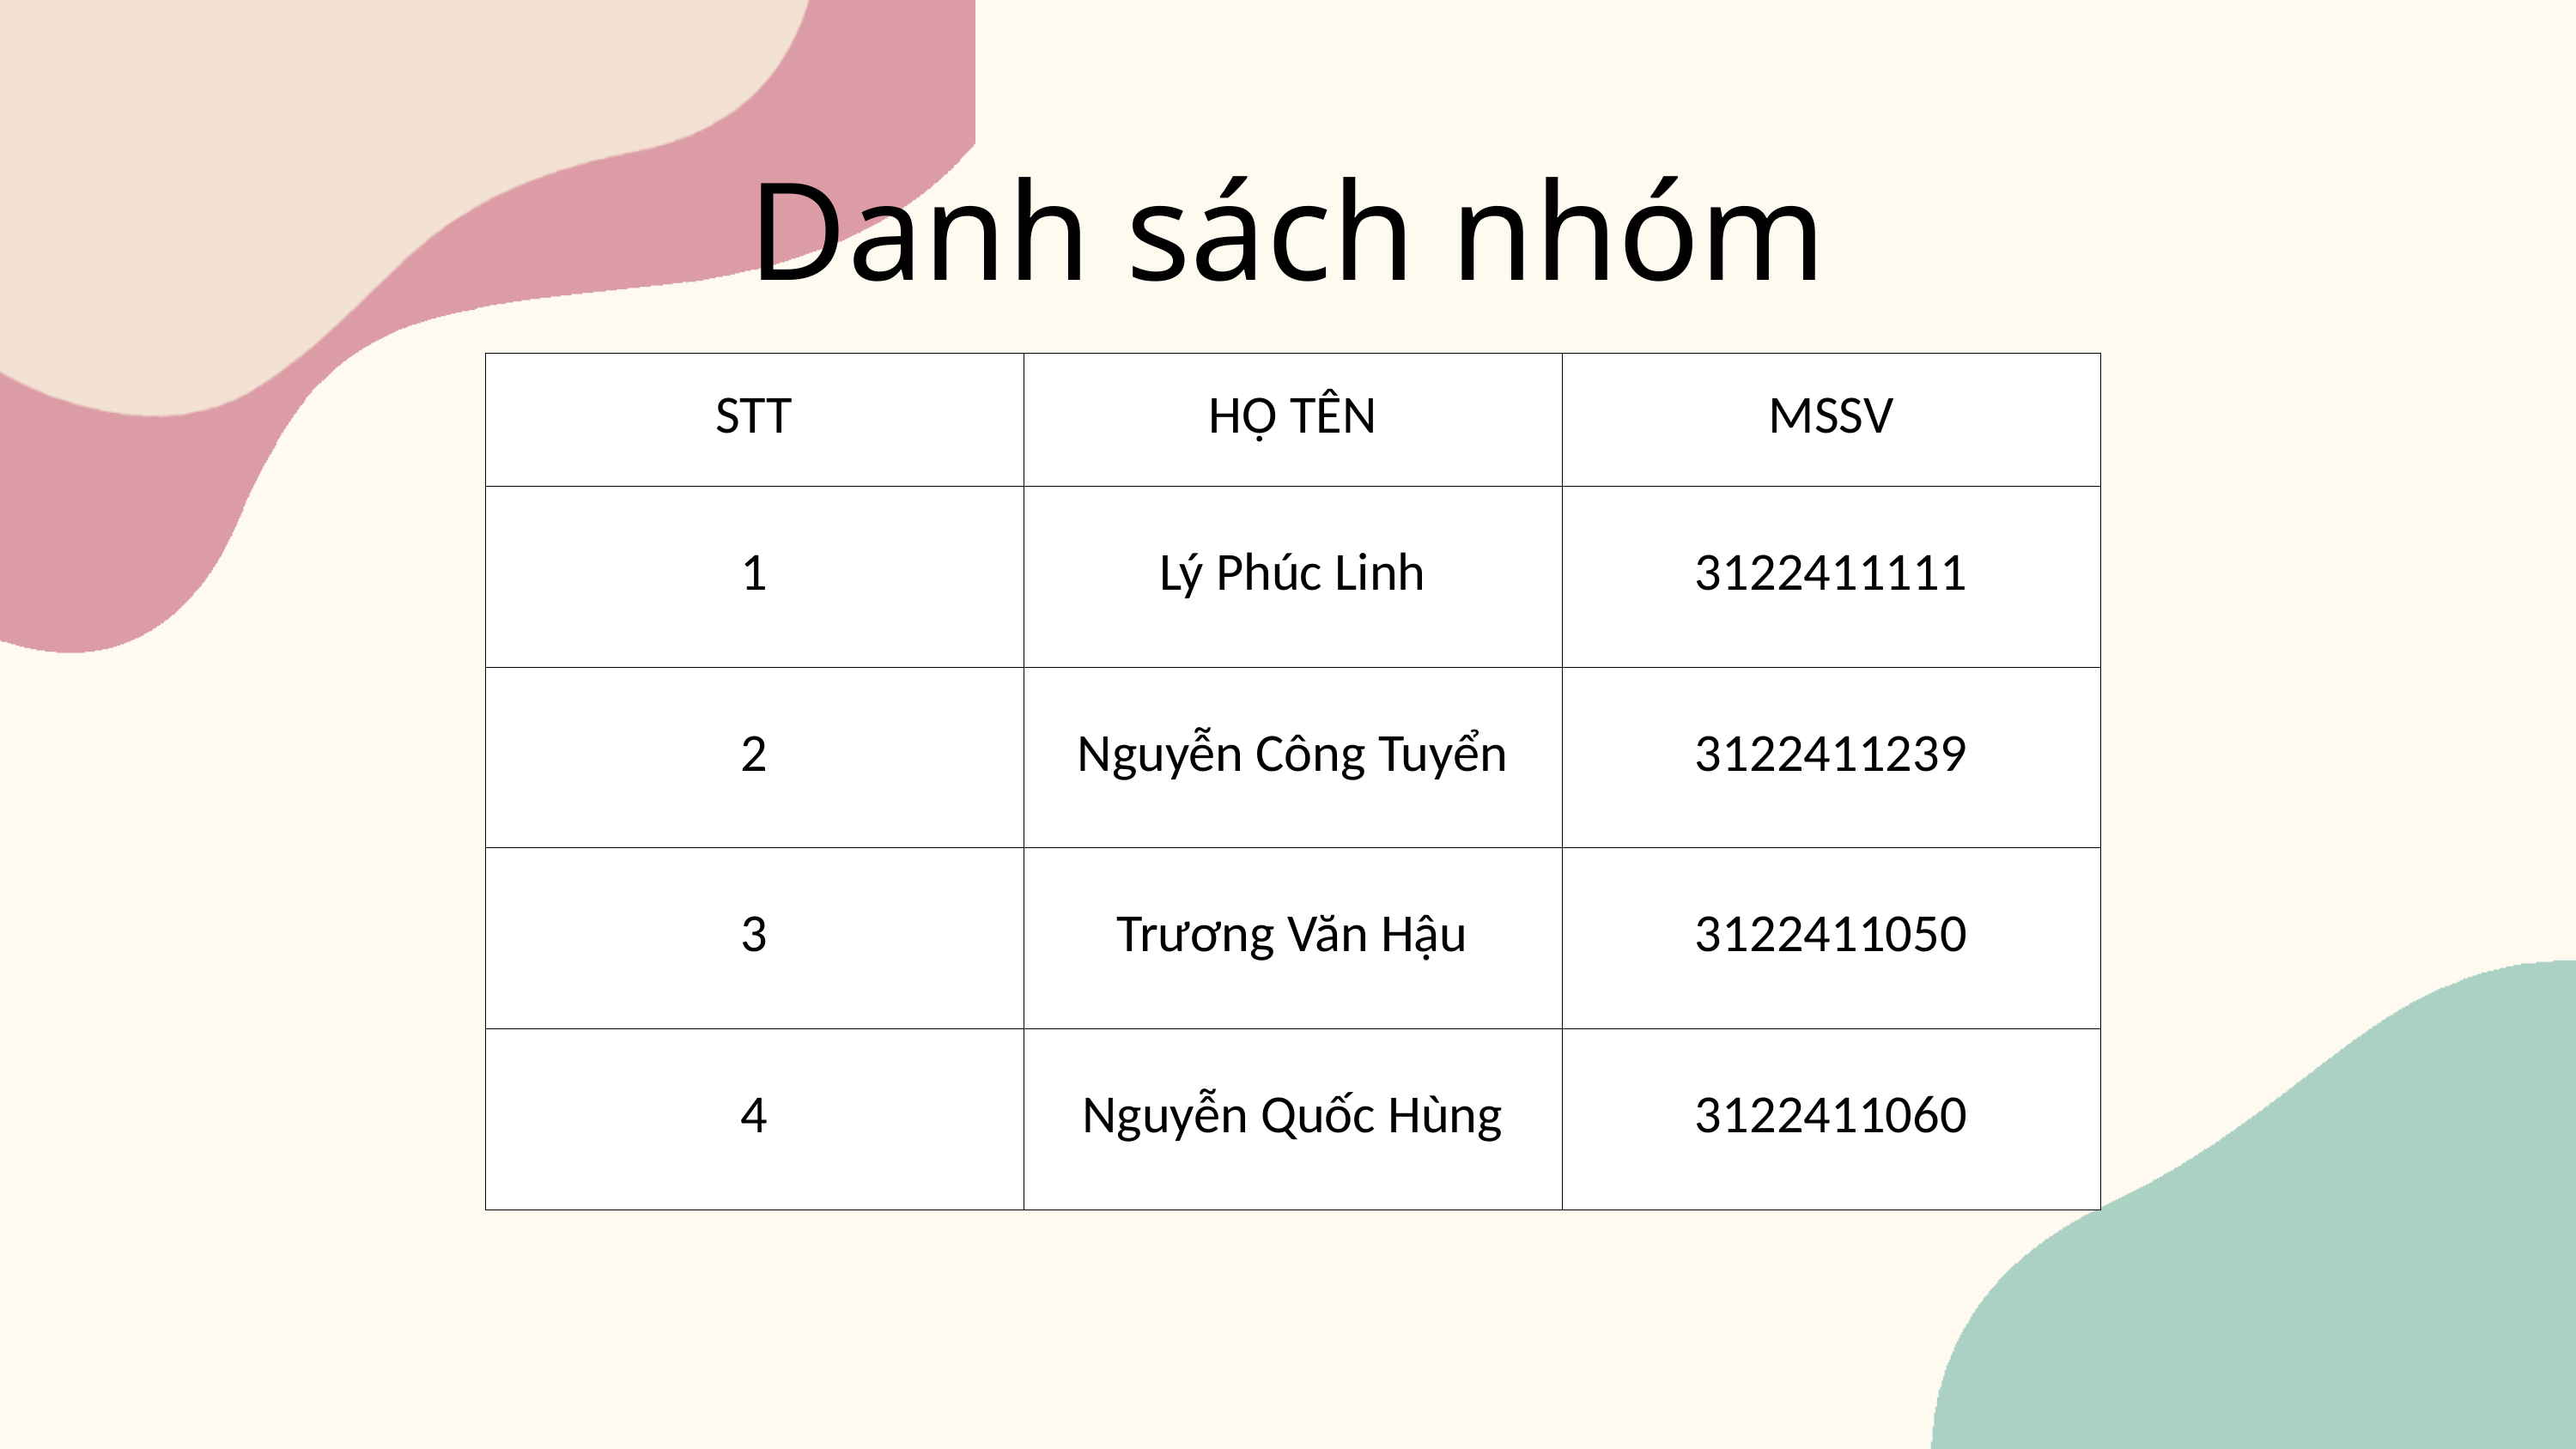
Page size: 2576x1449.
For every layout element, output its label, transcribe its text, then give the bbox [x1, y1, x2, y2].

table_header STT [979, 354, 1024, 486]
picture [0, 0, 976, 663]
table_cell 3122411050 [1563, 848, 2100, 1028]
table_cell Lý Phúc Linh [1024, 487, 1562, 667]
table_cell 2 [486, 668, 1024, 847]
text_box Danh sách nhóm [979, 144, 2120, 308]
table_cell 4 [486, 1029, 1024, 1210]
table_cell Nguyễn Công Tuyển [1024, 668, 1562, 847]
table_cell 3 [486, 848, 1024, 1028]
table_cell 3122411111 [1563, 487, 2100, 667]
table_cell Trương Văn Hậu [1024, 848, 1562, 1028]
table_header MSSV [1563, 354, 2100, 486]
table_header HỌ TÊN [1024, 354, 1562, 486]
picture [1923, 958, 2576, 1449]
table_cell 3122411239 [1563, 668, 2100, 847]
table_cell 1 [977, 487, 1024, 667]
table_cell Nguyễn Quốc Hùng [1024, 1029, 1562, 1210]
table_cell 3122411060 [1563, 1029, 1918, 1210]
